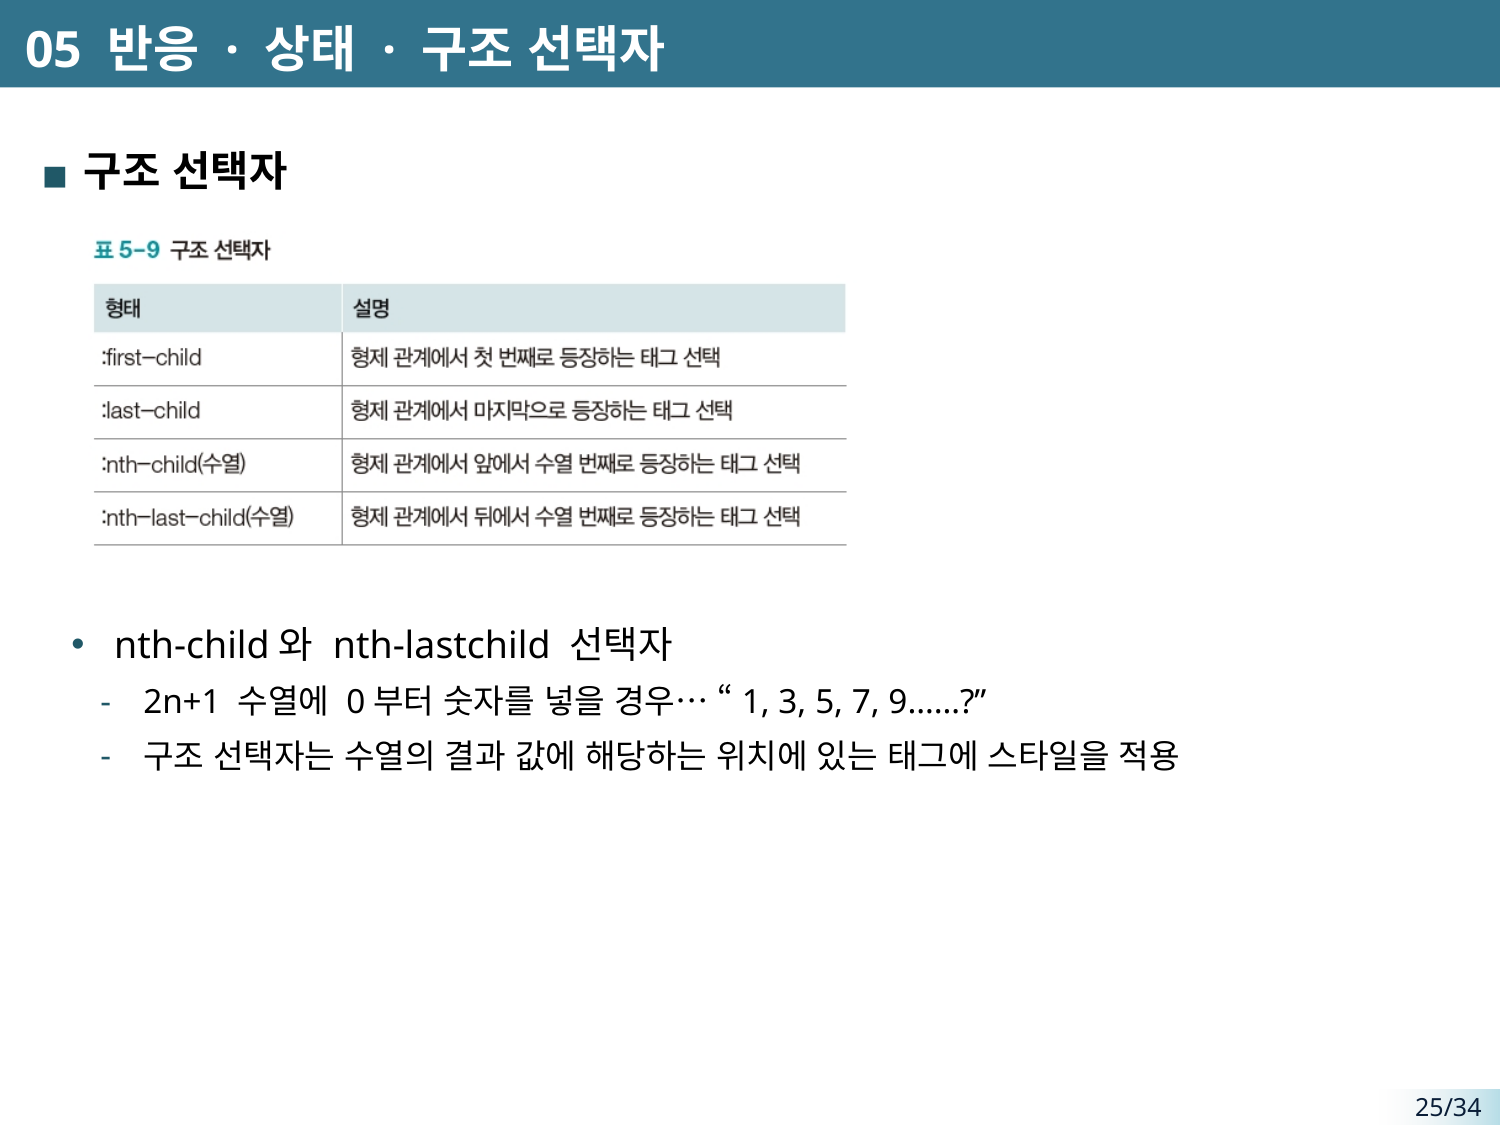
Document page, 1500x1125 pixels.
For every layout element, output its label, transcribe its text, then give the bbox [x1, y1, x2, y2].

list 구조 선택자 nth-child와 nth-lastchild 선택자 2n+1 수열에 0부터 숫자를 넣을 경우… “1, 3, 5, 7, 9……?” 구조 선택자는 수열의 결과 값에 해당하는 위치에 있는 태그에 스타일을 적용 [10, 126, 1481, 1057]
picture [88, 231, 859, 554]
title 05 반응 · 상태 · 구조 선택자 [10, 8, 1288, 87]
